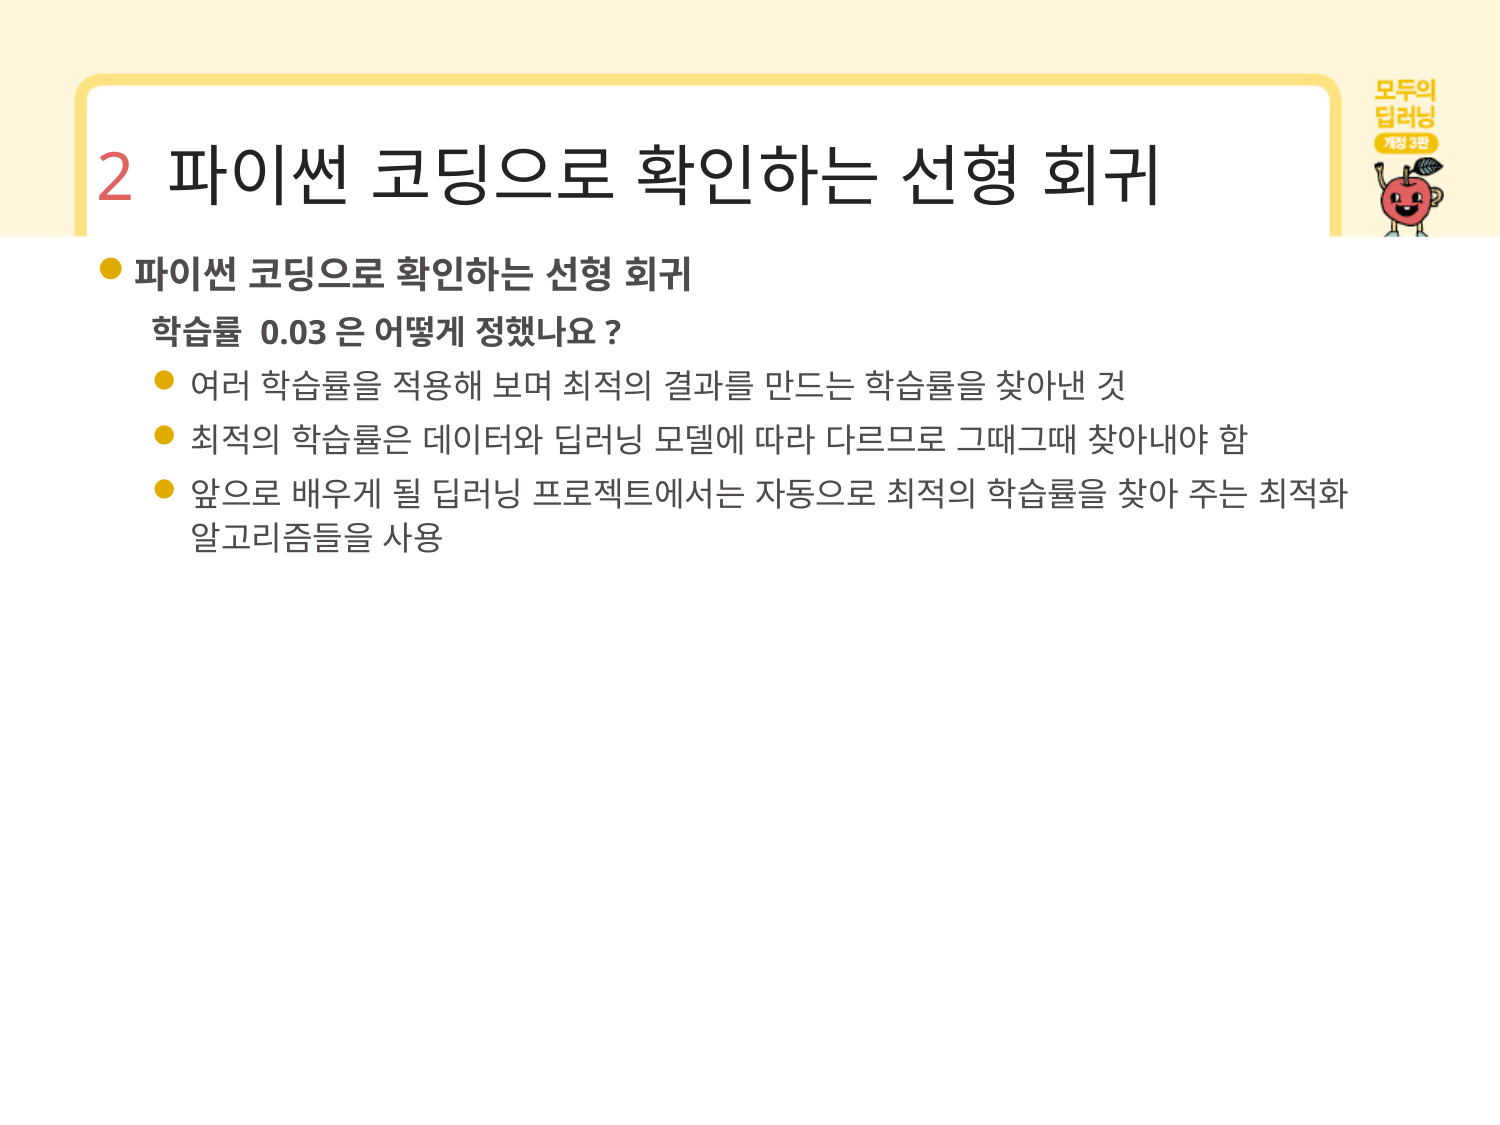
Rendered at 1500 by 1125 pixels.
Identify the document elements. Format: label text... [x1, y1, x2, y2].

list 파이썬 코딩으로 확인하는 선형 회귀 학습률 0.03은 어떻게 정했나요? 여러 학습률을 적용해 보며 최적의 결과를 만드는 학습률을 찾아낸 것 최적의 학습률은 데이터와 딥러닝 모델에 따라 다르므로 그때그때 찾아내야 함 앞으로 배우게 될 딥러닝 프로젝트에서는 자동으로 최적의 학습률을 찾아 주는 최적화 알고리즘들을 사용 [81, 239, 1412, 1054]
picture [0, 0, 1500, 1125]
title 2 파이썬 코딩으로 확인하는 선형 회귀 [81, 90, 1412, 222]
